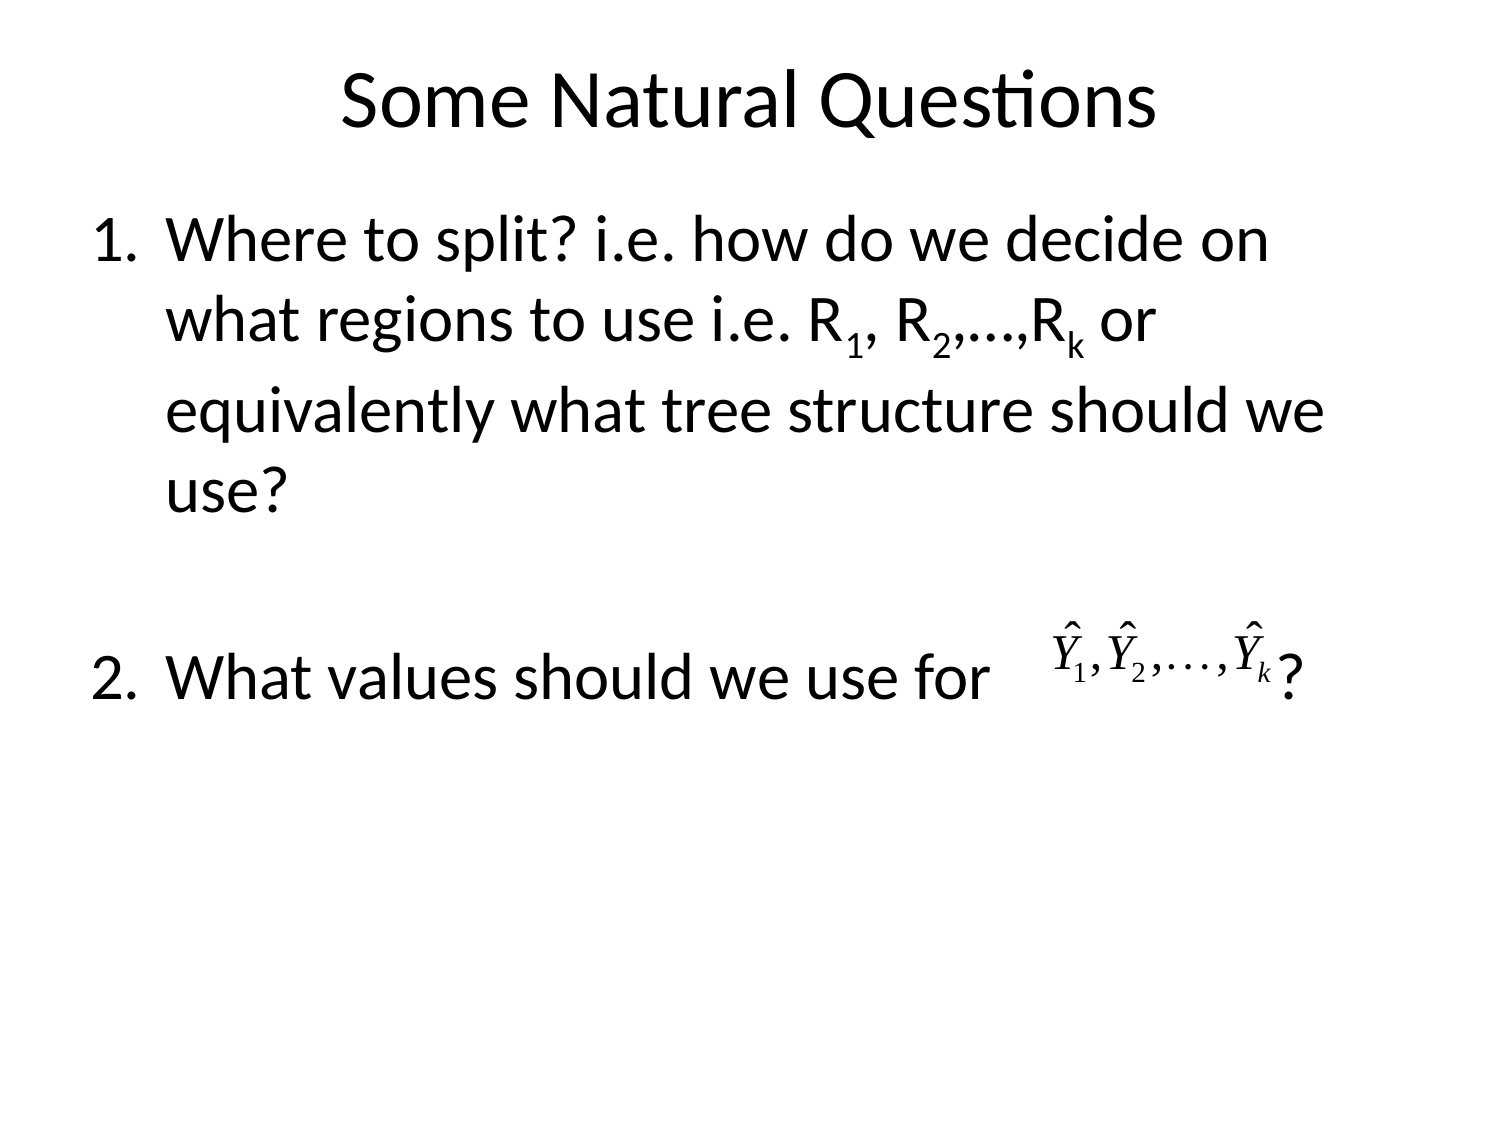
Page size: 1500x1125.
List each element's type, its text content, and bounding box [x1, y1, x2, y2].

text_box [1045, 611, 1284, 696]
list Where to split? i.e. how do we decide on what regions to use i.e. R1, R2,…,Rk or equivalently what tree structure should we use? What values should we use for ? [75, 187, 1425, 797]
title Some Natural Questions [75, 0, 1425, 187]
